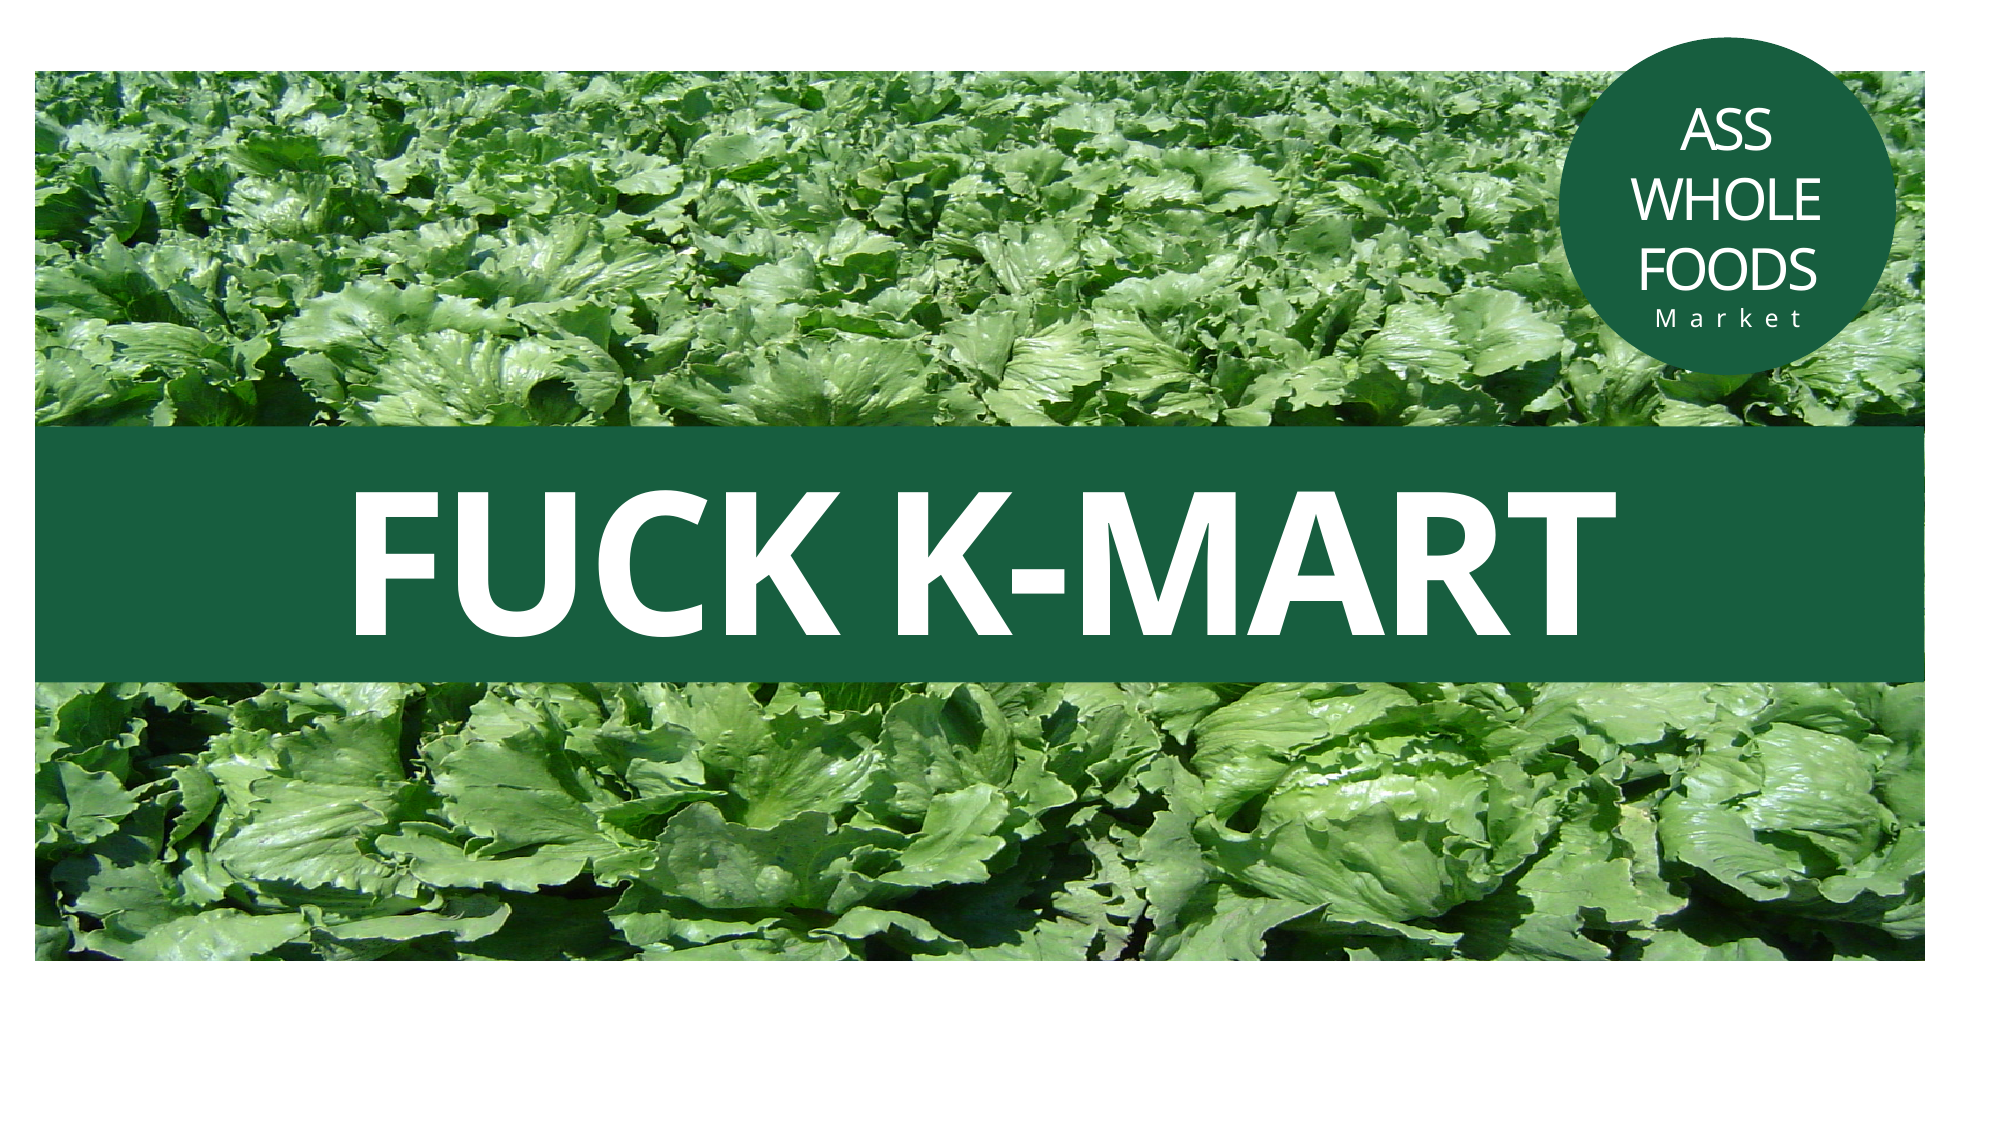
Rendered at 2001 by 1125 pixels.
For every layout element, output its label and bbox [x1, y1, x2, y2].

picture [35, 71, 1925, 961]
text_box [1227, 37, 2000, 375]
